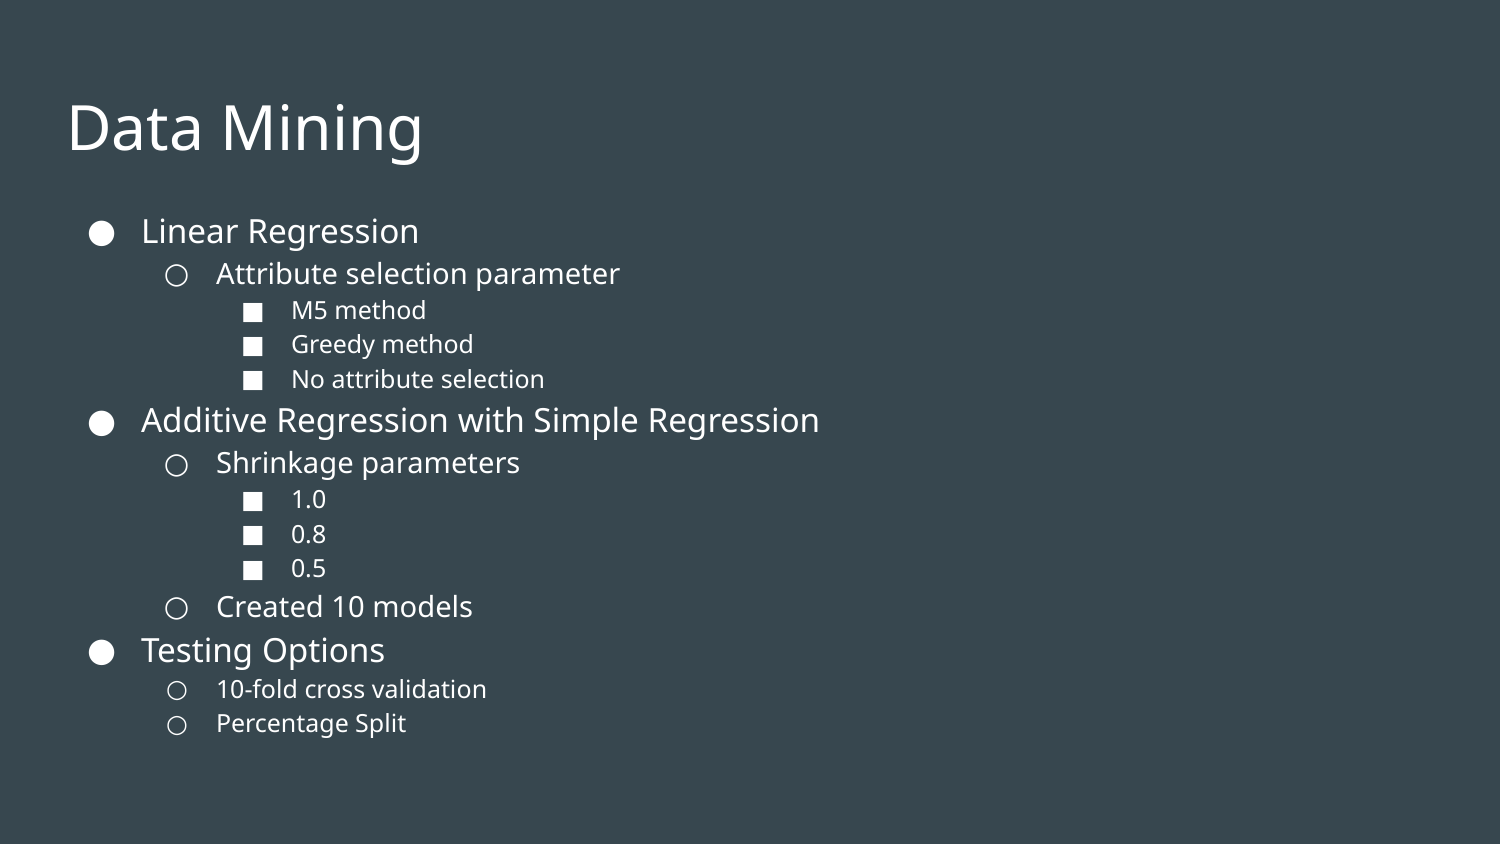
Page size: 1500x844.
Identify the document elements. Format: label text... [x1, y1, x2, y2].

list Linear Regression Attribute selection parameter M5 method Greedy method No attribute selection Additive Regression with Simple Regression Shrinkage parameters 1.0 0.8 0.5 Created 10 models Testing Options 10-fold cross validation Percentage Split [51, 189, 1459, 805]
title Data Mining [51, 72, 1449, 167]
